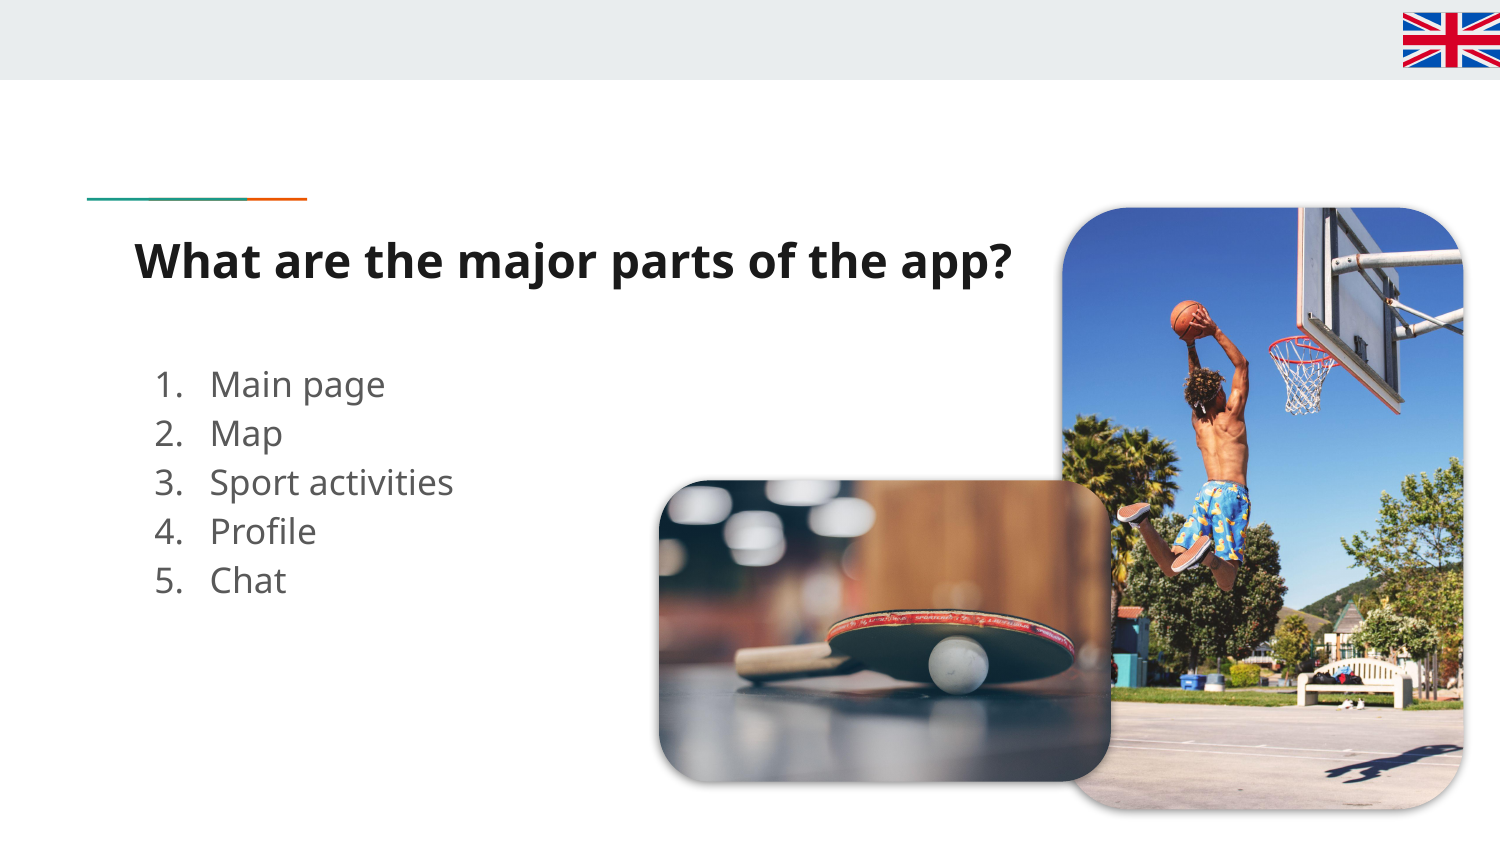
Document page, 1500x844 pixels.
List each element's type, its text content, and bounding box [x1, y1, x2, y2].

title What are the major parts of the app? [119, 216, 1057, 305]
list Main page Map Sport activities Profile Chat [119, 341, 660, 712]
picture [658, 207, 1464, 810]
picture [1402, 0, 1500, 81]
